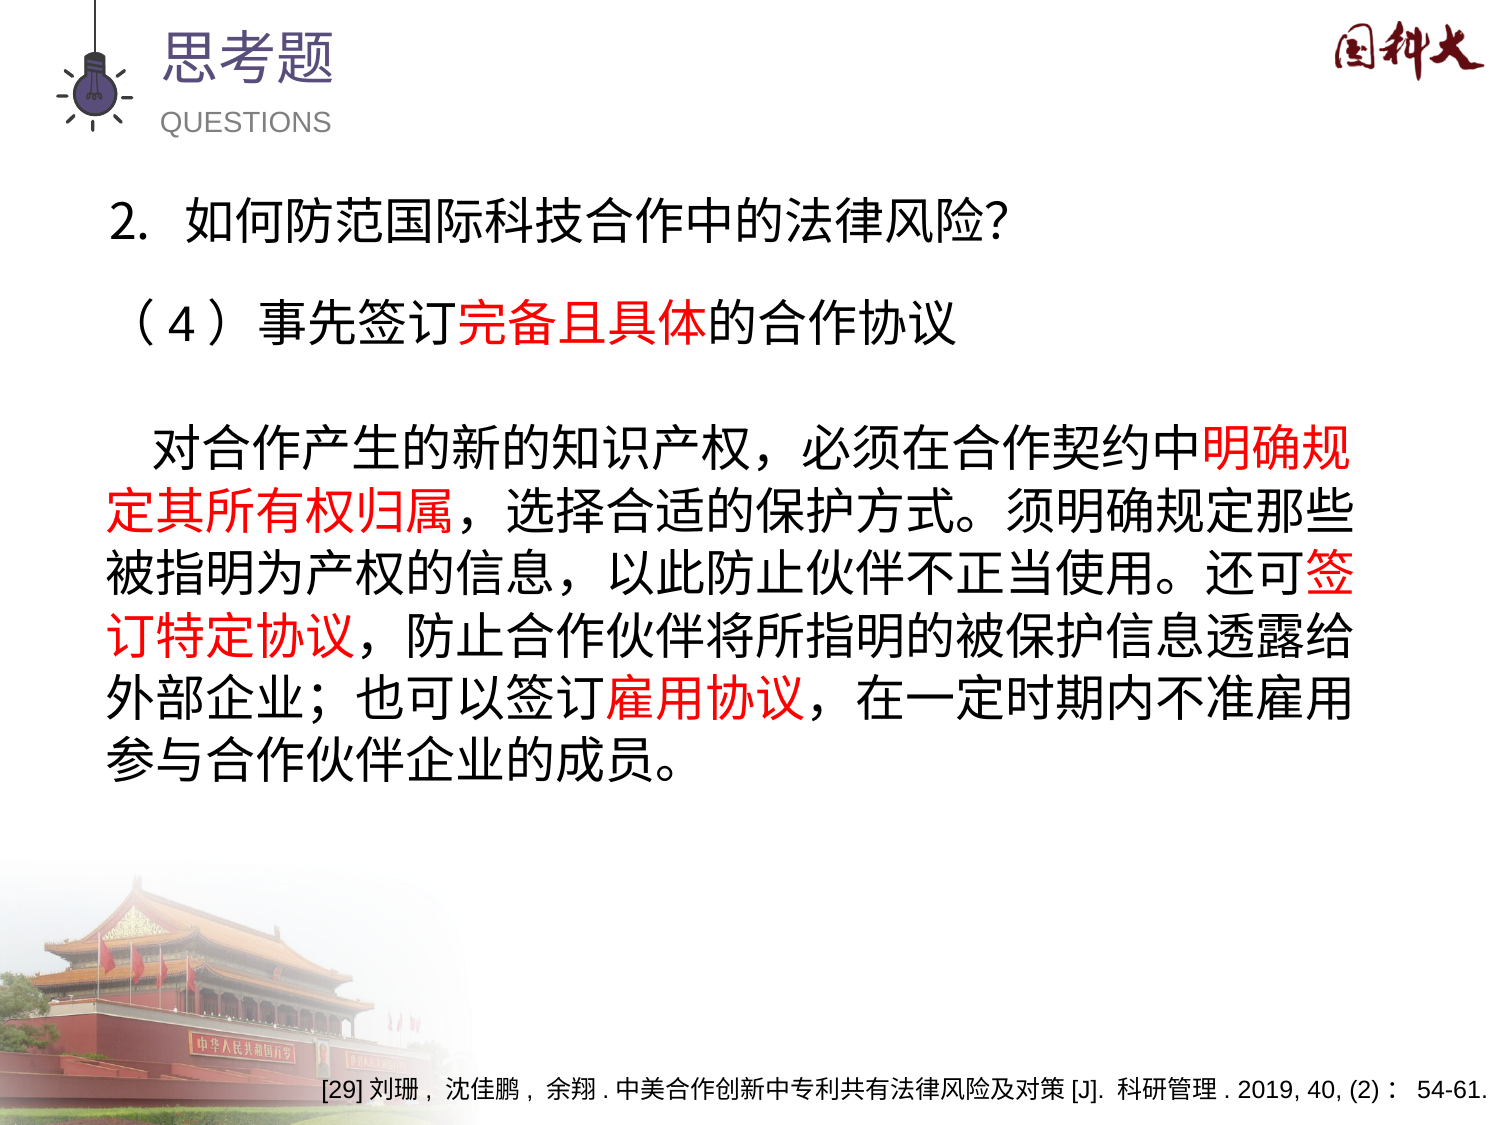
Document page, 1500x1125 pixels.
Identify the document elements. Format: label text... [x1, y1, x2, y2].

picture [0, 855, 481, 1125]
picture [1335, 21, 1485, 81]
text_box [55, 0, 134, 133]
text_box [29]刘珊, 沈佳鹏, 余翔.中美合作创新中专利共有法律风险及对策[J]. 科研管理. 2019, 40, (2)：54-61. [207, 1066, 1500, 1112]
text_box （4）事先签订完备且具体的合作协议 对合作产生的新的知识产权，必须在合作契约中明确规定其所有权归属，选择合适的保护方式。须明确规定那些被指明为产权的信息，以此防止伙伴不正当使用。还可签订特定协议，防止合作伙伴将所指明的被保护信息透露给外部企业；也可以签订雇用协议，在一定时期内不准雇用参与合作伙伴企业的成员。 [91, 281, 1387, 922]
text_box 如何防范国际科技合作中的法律风险？ [94, 182, 1382, 258]
text_box QUESTIONS [160, 103, 1237, 139]
text_box 思考题 [145, 13, 351, 99]
